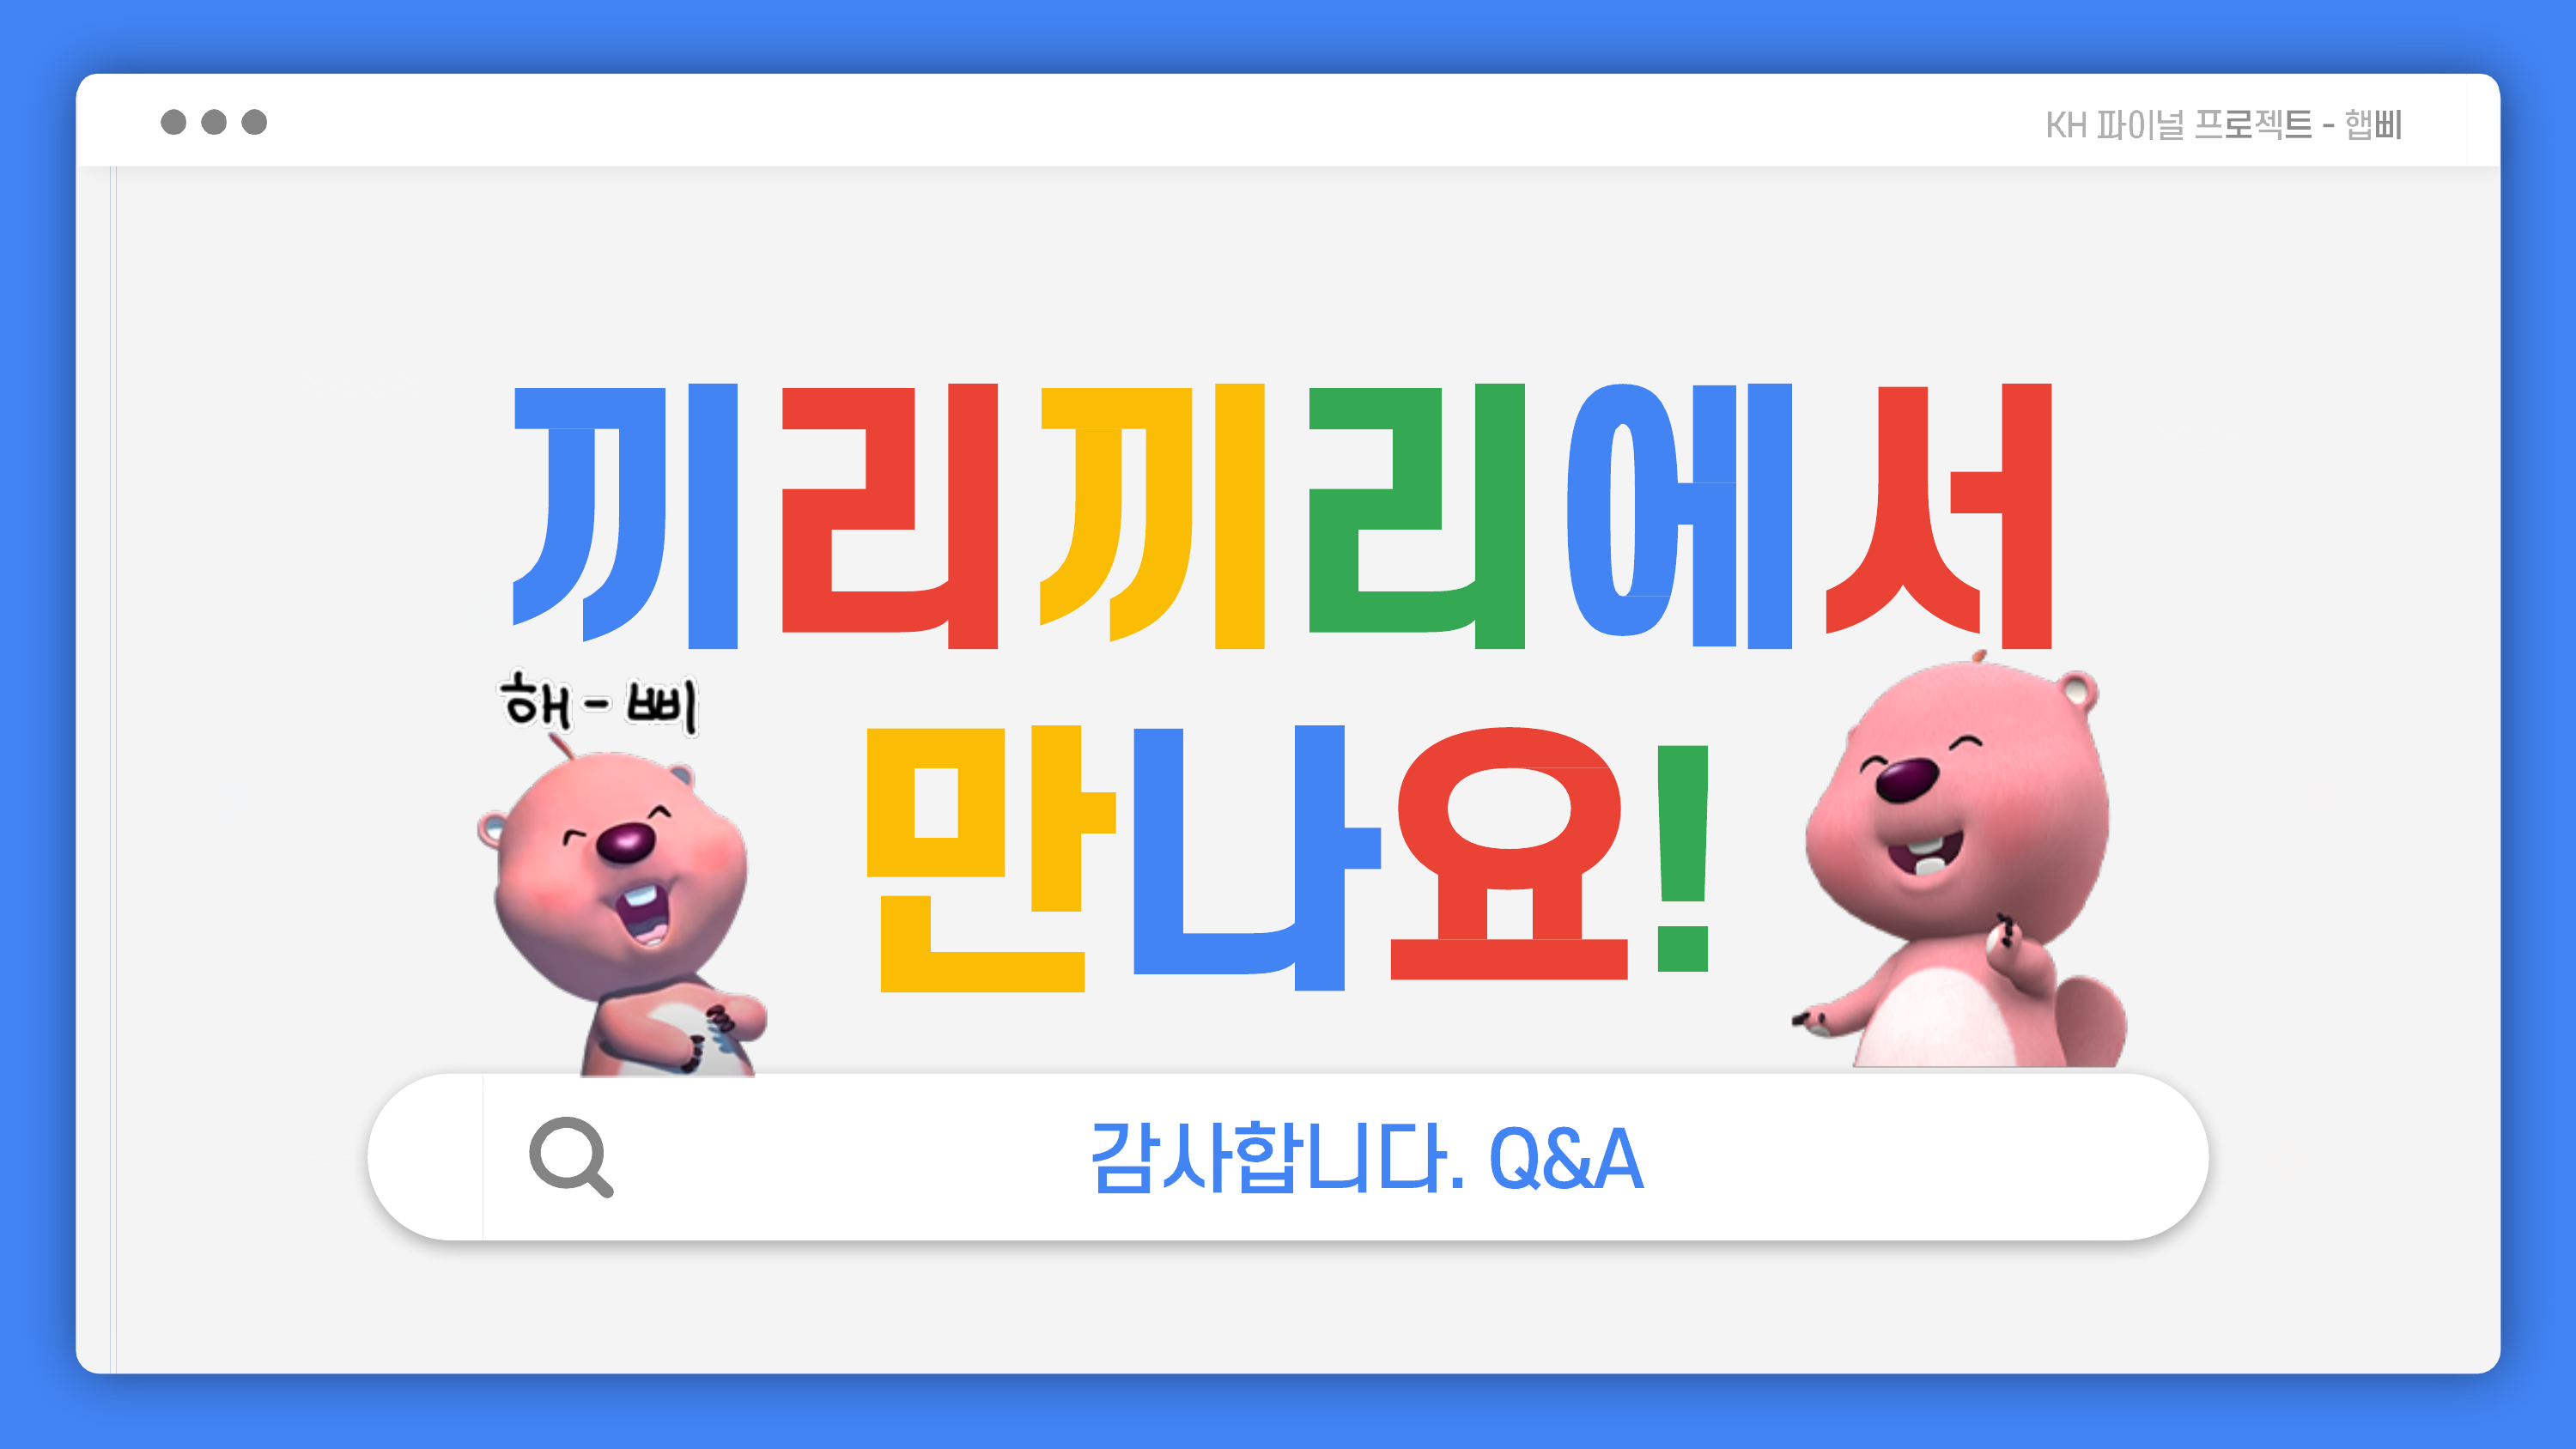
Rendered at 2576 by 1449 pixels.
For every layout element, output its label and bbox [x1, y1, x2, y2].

text_box [0, 0, 2576, 1449]
